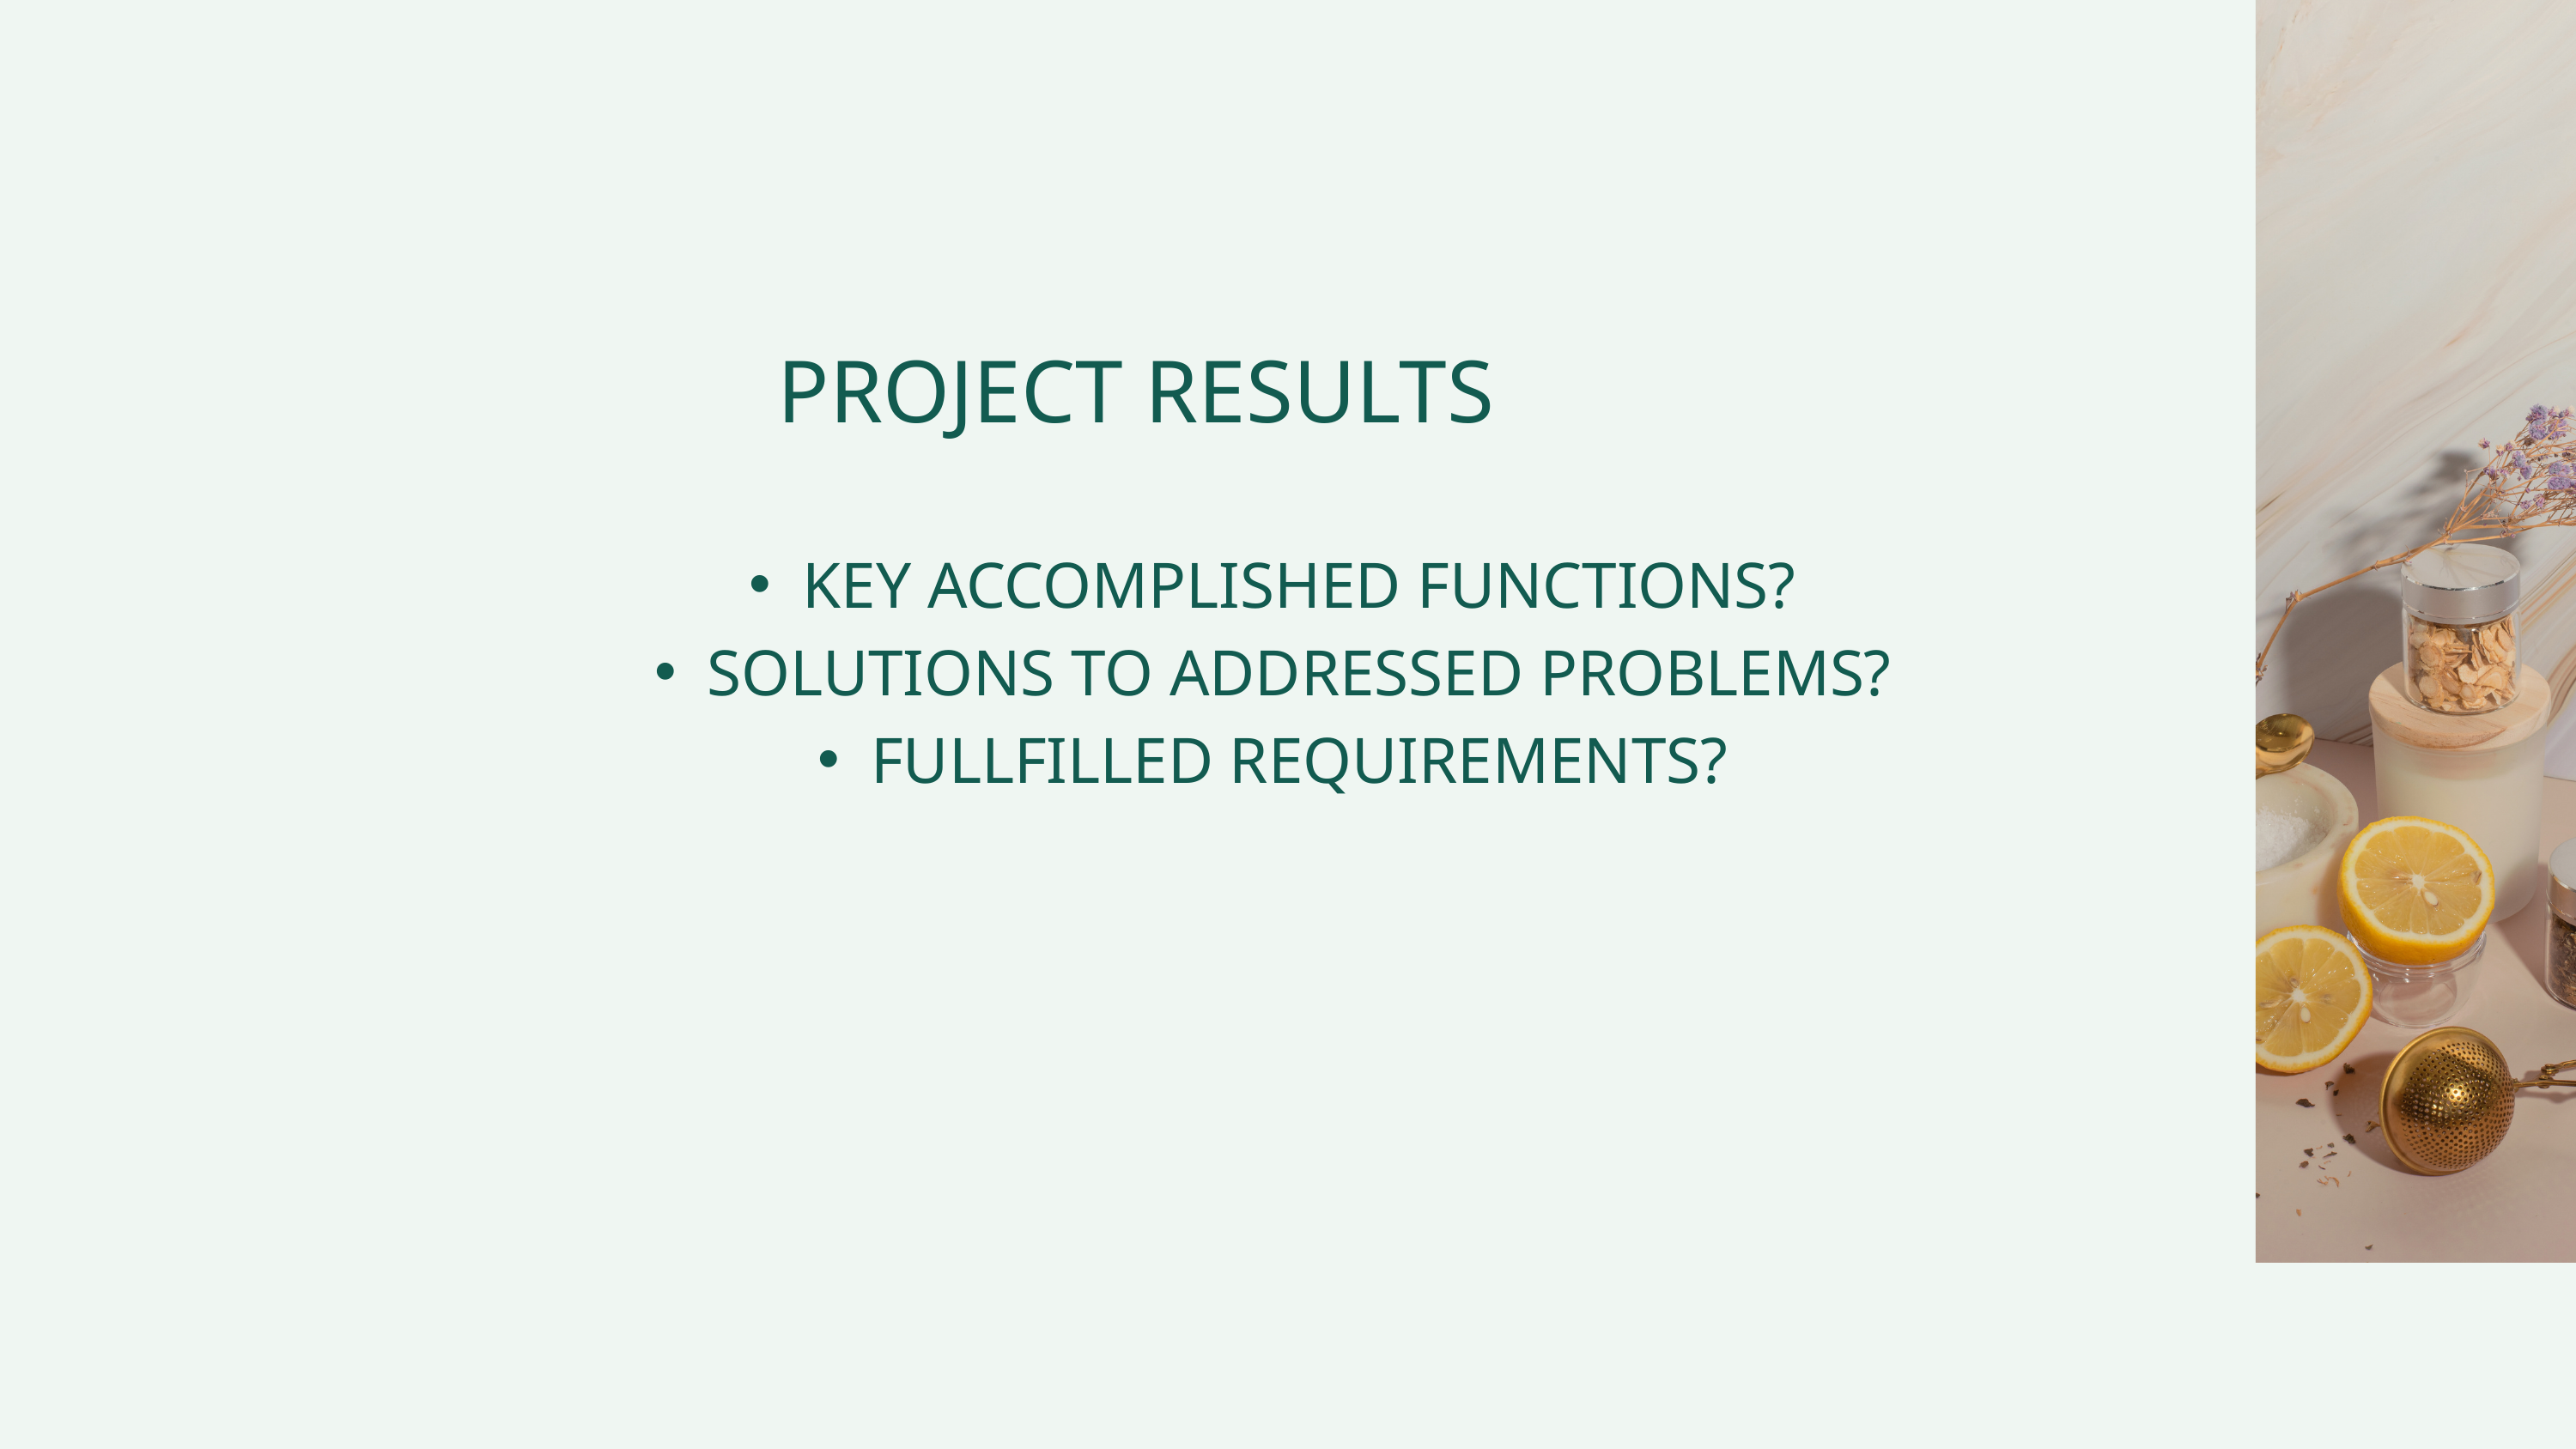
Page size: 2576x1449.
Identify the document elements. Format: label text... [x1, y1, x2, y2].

text_box PROJECT RESULTS [777, 319, 1715, 440]
text_box KEY ACCOMPLISHED FUNCTIONS? SOLUTIONS TO ADDRESSED PROBLEMS? FULLFILLED REQUIREMENTS? [518, 533, 1975, 883]
text_box [2255, 0, 2576, 1263]
